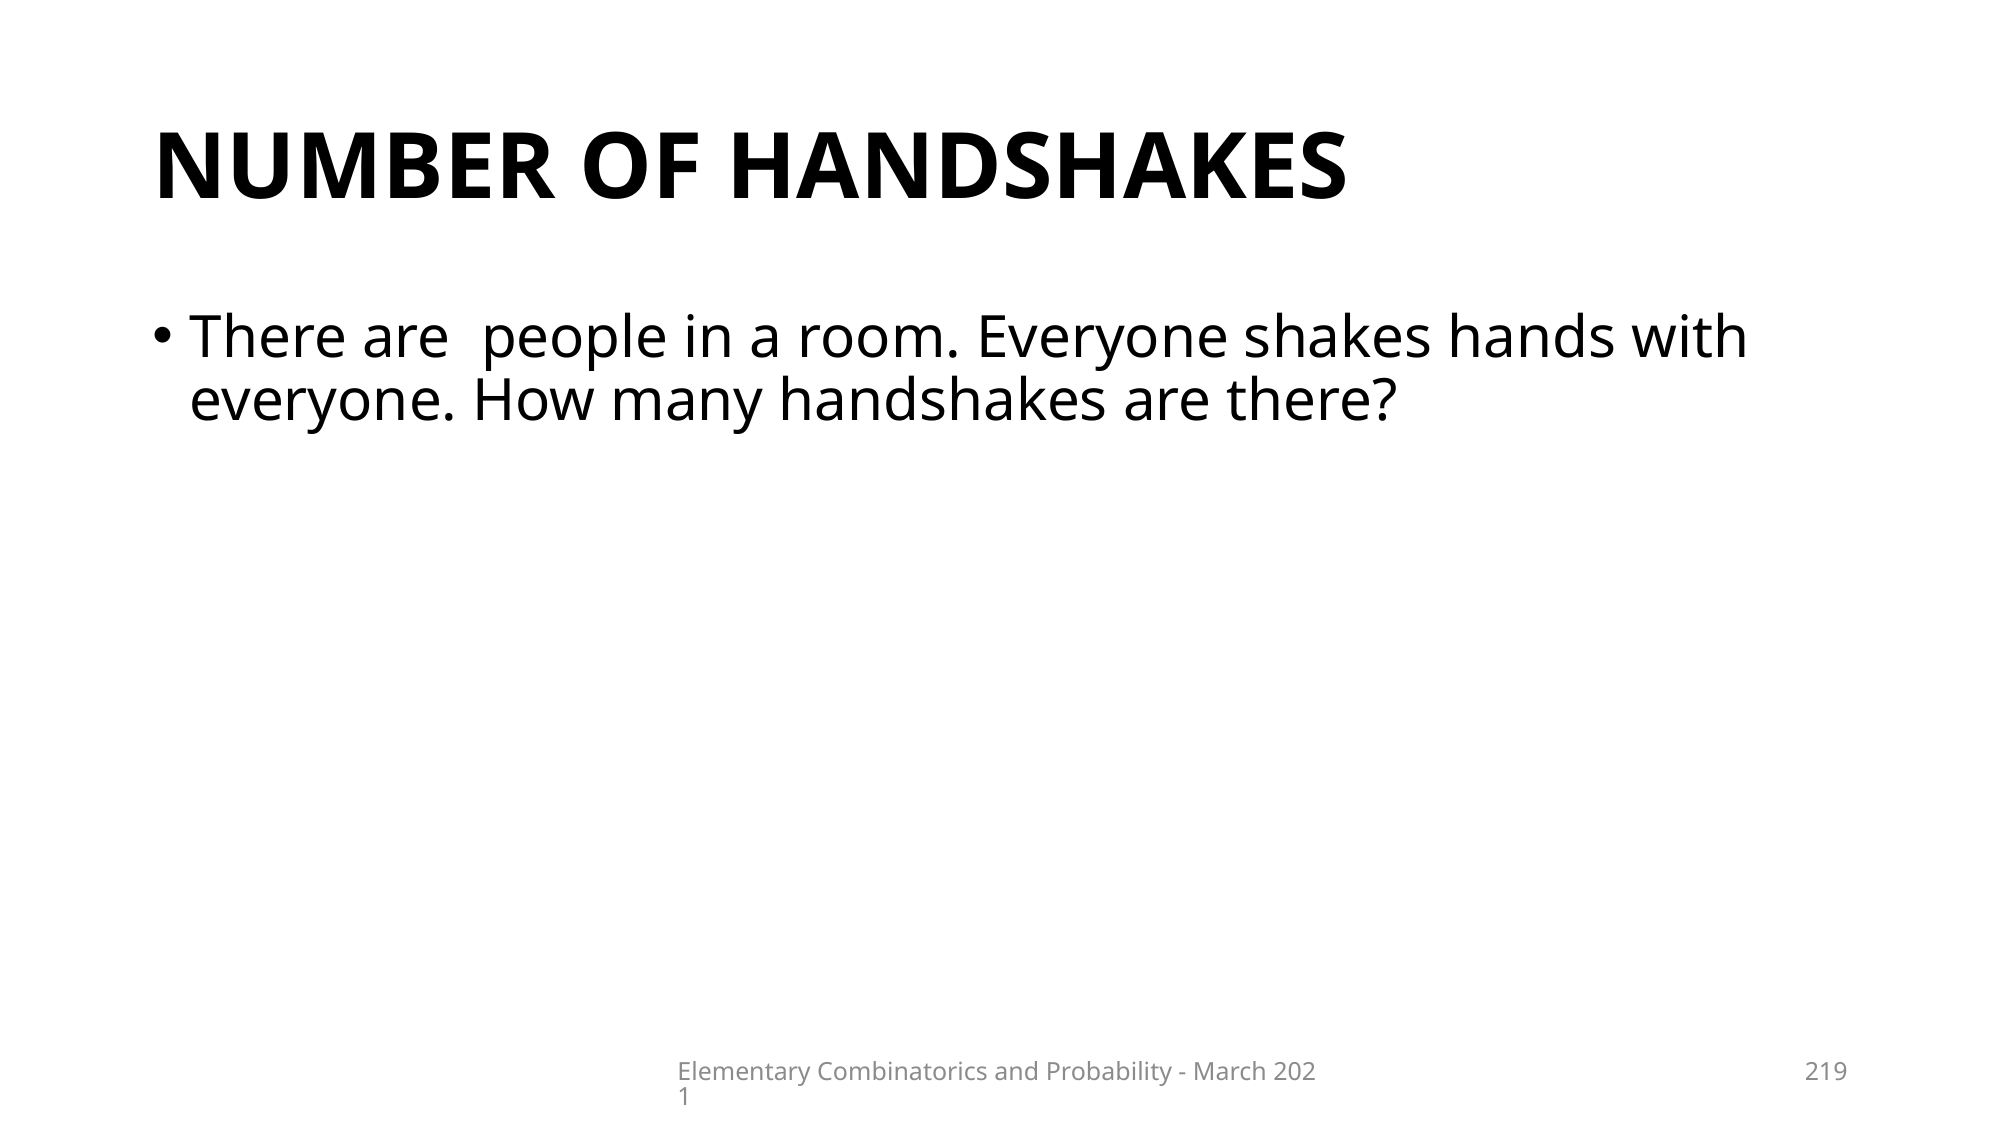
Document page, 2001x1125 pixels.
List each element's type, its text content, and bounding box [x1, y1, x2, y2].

slide_number 219 [1412, 1042, 1863, 1103]
title NUMBER OF HANDSHAKES [137, 59, 1863, 278]
footer Elementary Combinatorics and Probability - March 2021 [662, 1042, 1338, 1103]
